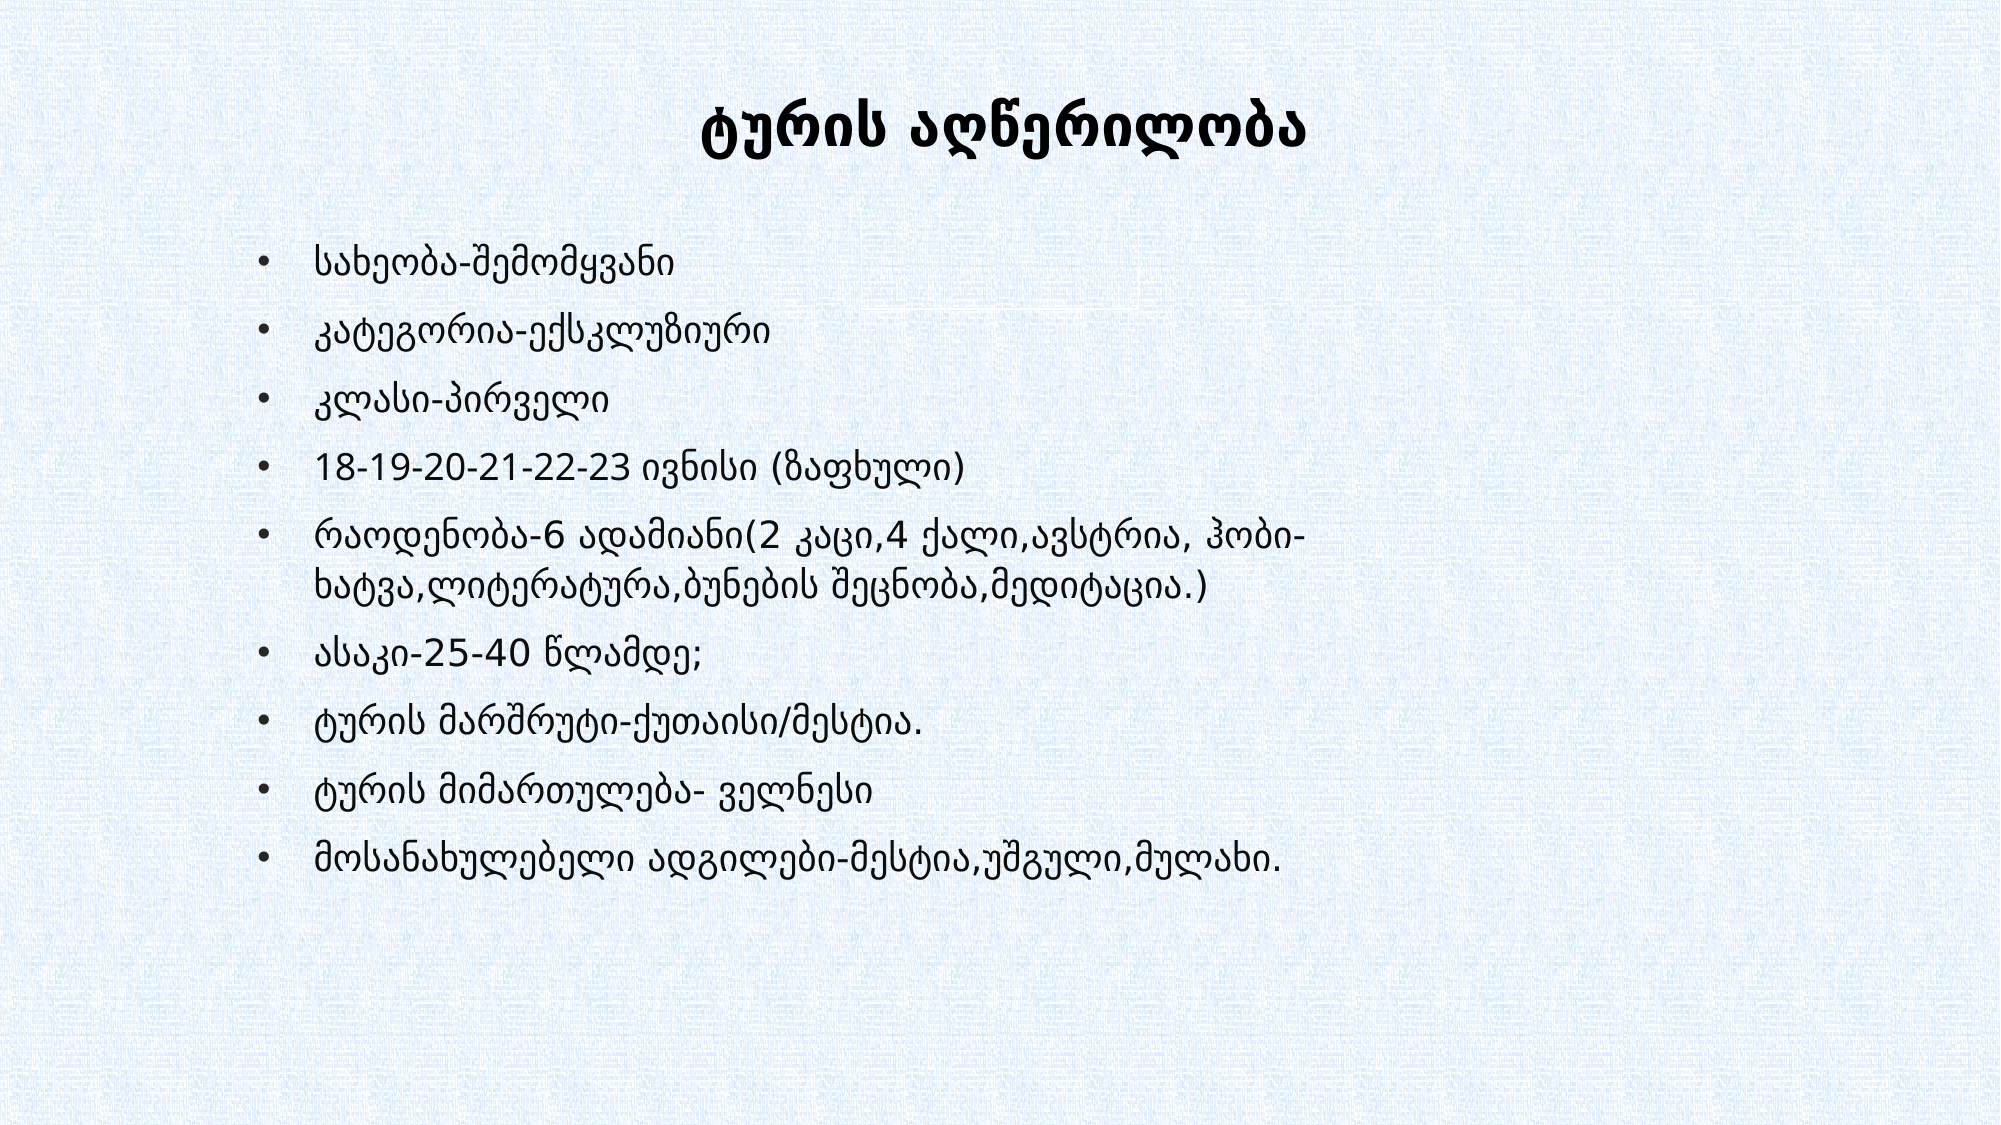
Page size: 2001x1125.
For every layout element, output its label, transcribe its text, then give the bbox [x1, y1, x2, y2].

list სახეობა-შემომყვანი კატეგორია-ექსკლუზიური კლასი-პირველი 18-19-20-21-22-23 ივნისი (ზაფხული) რაოდენობა-6 ადამიანი(2 კაცი,4 ქალი,ავსტრია, ჰობი-ხატვა,ლიტერატურა,ბუნების შეცნობა,მედიტაცია.) ასაკი-25-40 წლამდე; ტურის მარშრუტი-ქუთაისი/მესტია. ტურის მიმართულება- ველნესი მოსანახულებელი ადგილები-მესტია,უშგული,მულახი. [242, 226, 1729, 857]
text_box ტურის აღწერილობა [684, 80, 1675, 166]
